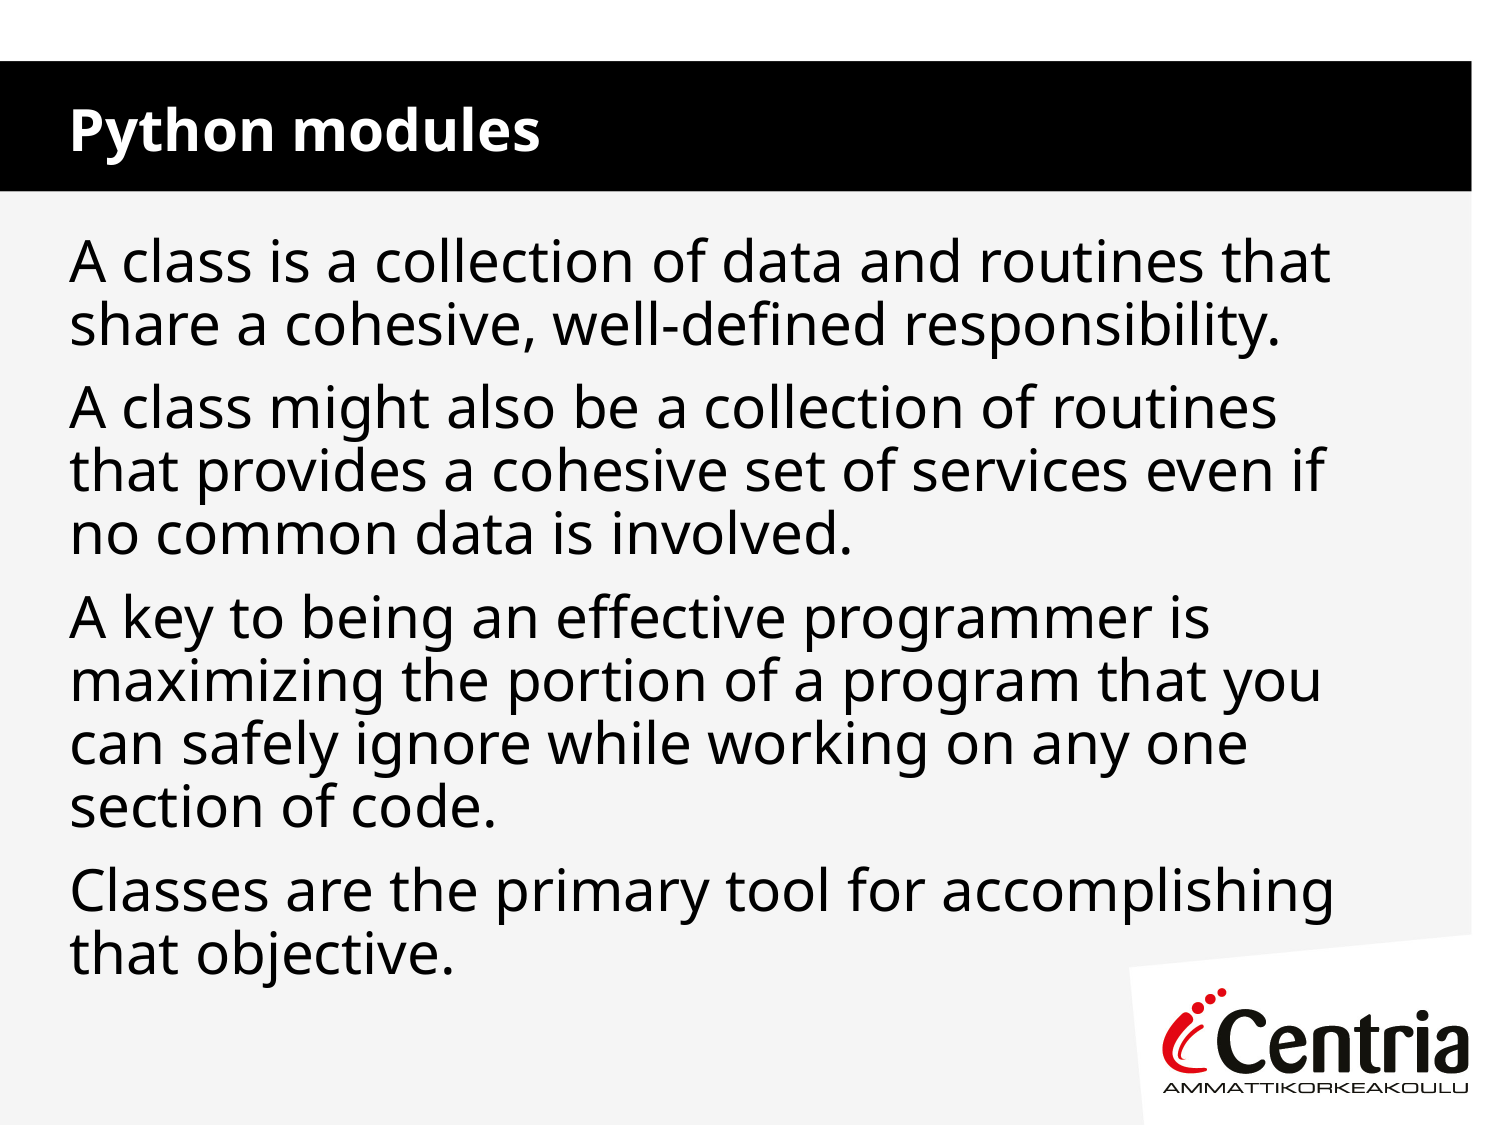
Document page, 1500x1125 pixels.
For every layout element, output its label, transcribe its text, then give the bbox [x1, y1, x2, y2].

picture [0, 0, 1500, 1125]
list A class is a collection of data and routines that share a cohesive, well-defined responsibility. A class might also be a collection of routines that provides a cohesive set of services even if no common data is involved. A key to being an effective programmer is maximizing the portion of a program that you can safely ignore while working on any one section of code. Classes are the primary tool for accomplishing that objective. [54, 224, 1410, 1067]
text_box Python modules [54, 65, 1462, 172]
